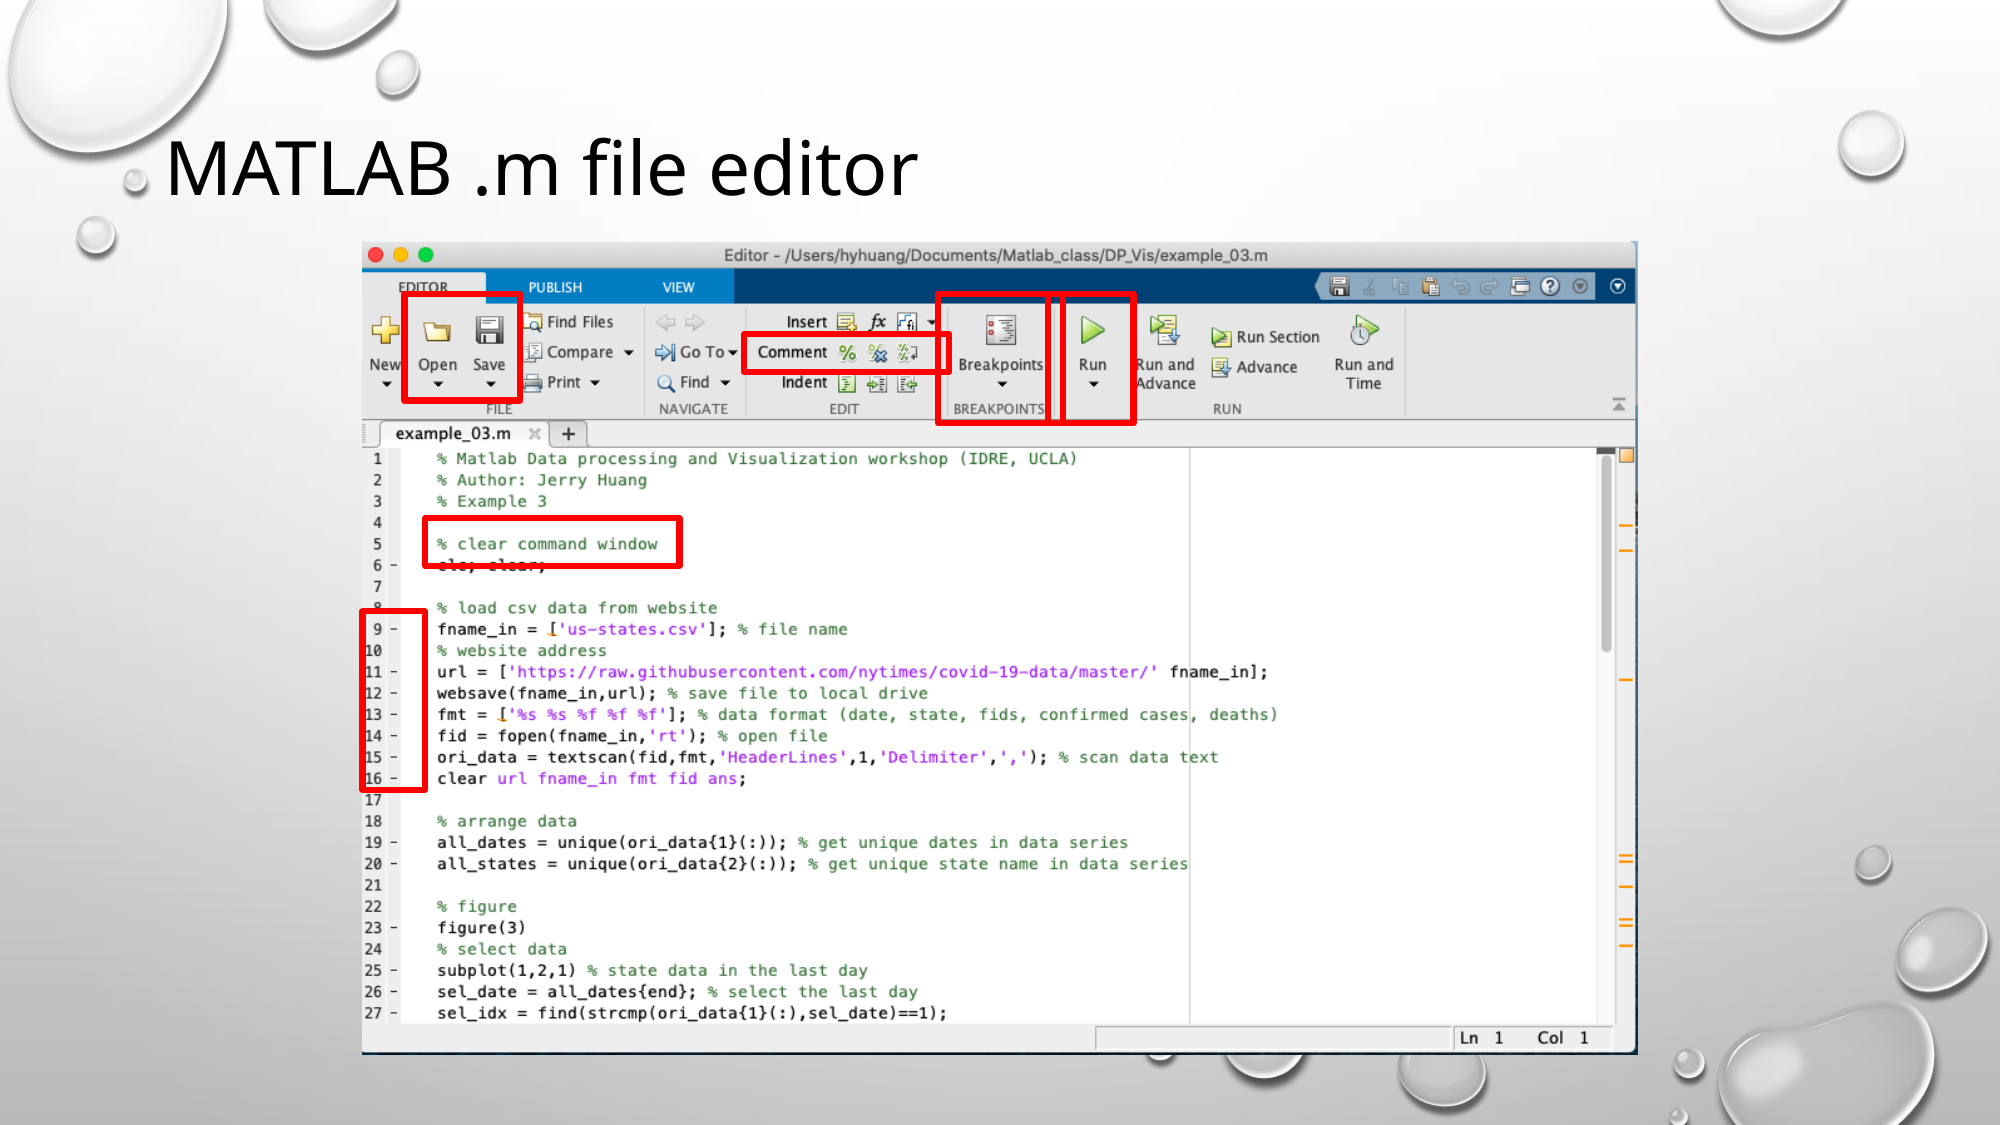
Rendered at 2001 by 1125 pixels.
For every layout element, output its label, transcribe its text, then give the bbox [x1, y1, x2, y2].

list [362, 241, 1638, 1055]
picture [0, 0, 2000, 1125]
title MATLAB .m file editor [149, 101, 1851, 242]
